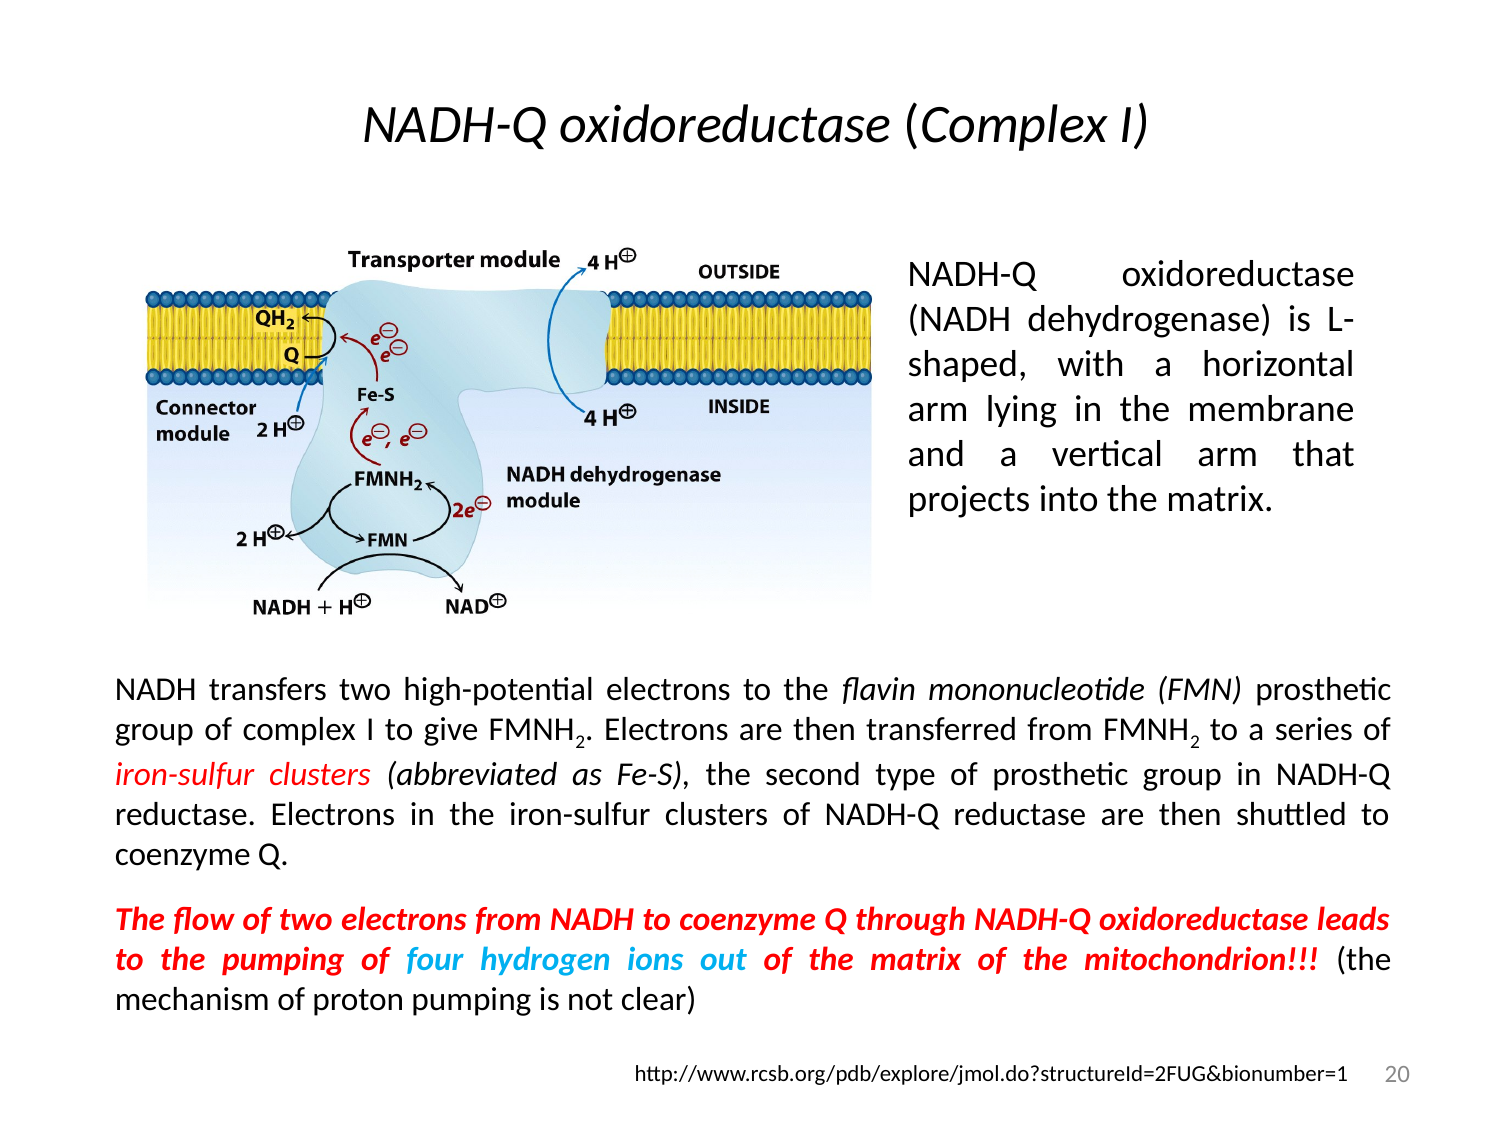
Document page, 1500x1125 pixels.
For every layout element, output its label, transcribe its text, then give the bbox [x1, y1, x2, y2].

picture [141, 240, 876, 628]
text_box NADH-Q oxidoreductase (NADH dehydrogenase) is L-shaped, with a horizontal arm lying in the membrane and a vertical arm that projects into the matrix. [892, 241, 1370, 526]
title NADH-Q oxidoreductase (Complex I) [53, 80, 1459, 161]
text_box NADH transfers two high-potential electrons to the flavin mononucleotide (FMN) prosthetic group of complex I to give FMNH2. Electrons are then transferred from FMNH2 to a series of iron-sulfur clusters (abbreviated as Fe-S), the second type of prosthetic group in NADH-Q reductase. Electrons in the iron-sulfur clusters of NADH-Q reductase are then shuttled to coenzyme Q. The flow of two electrons from NADH to coenzyme Q through NADH-Q oxidoreductase leads to the pumping of four hydrogen ions out of the matrix of the mitochondrion!!! (the mechanism of proton pumping is not clear) [99, 659, 1407, 1025]
text_box http://www.rcsb.org/pdb/explore/jmol.do?structureId=2FUG&bionumber=1 [619, 1051, 1074, 1094]
slide_number 20 [1074, 1042, 1425, 1103]
